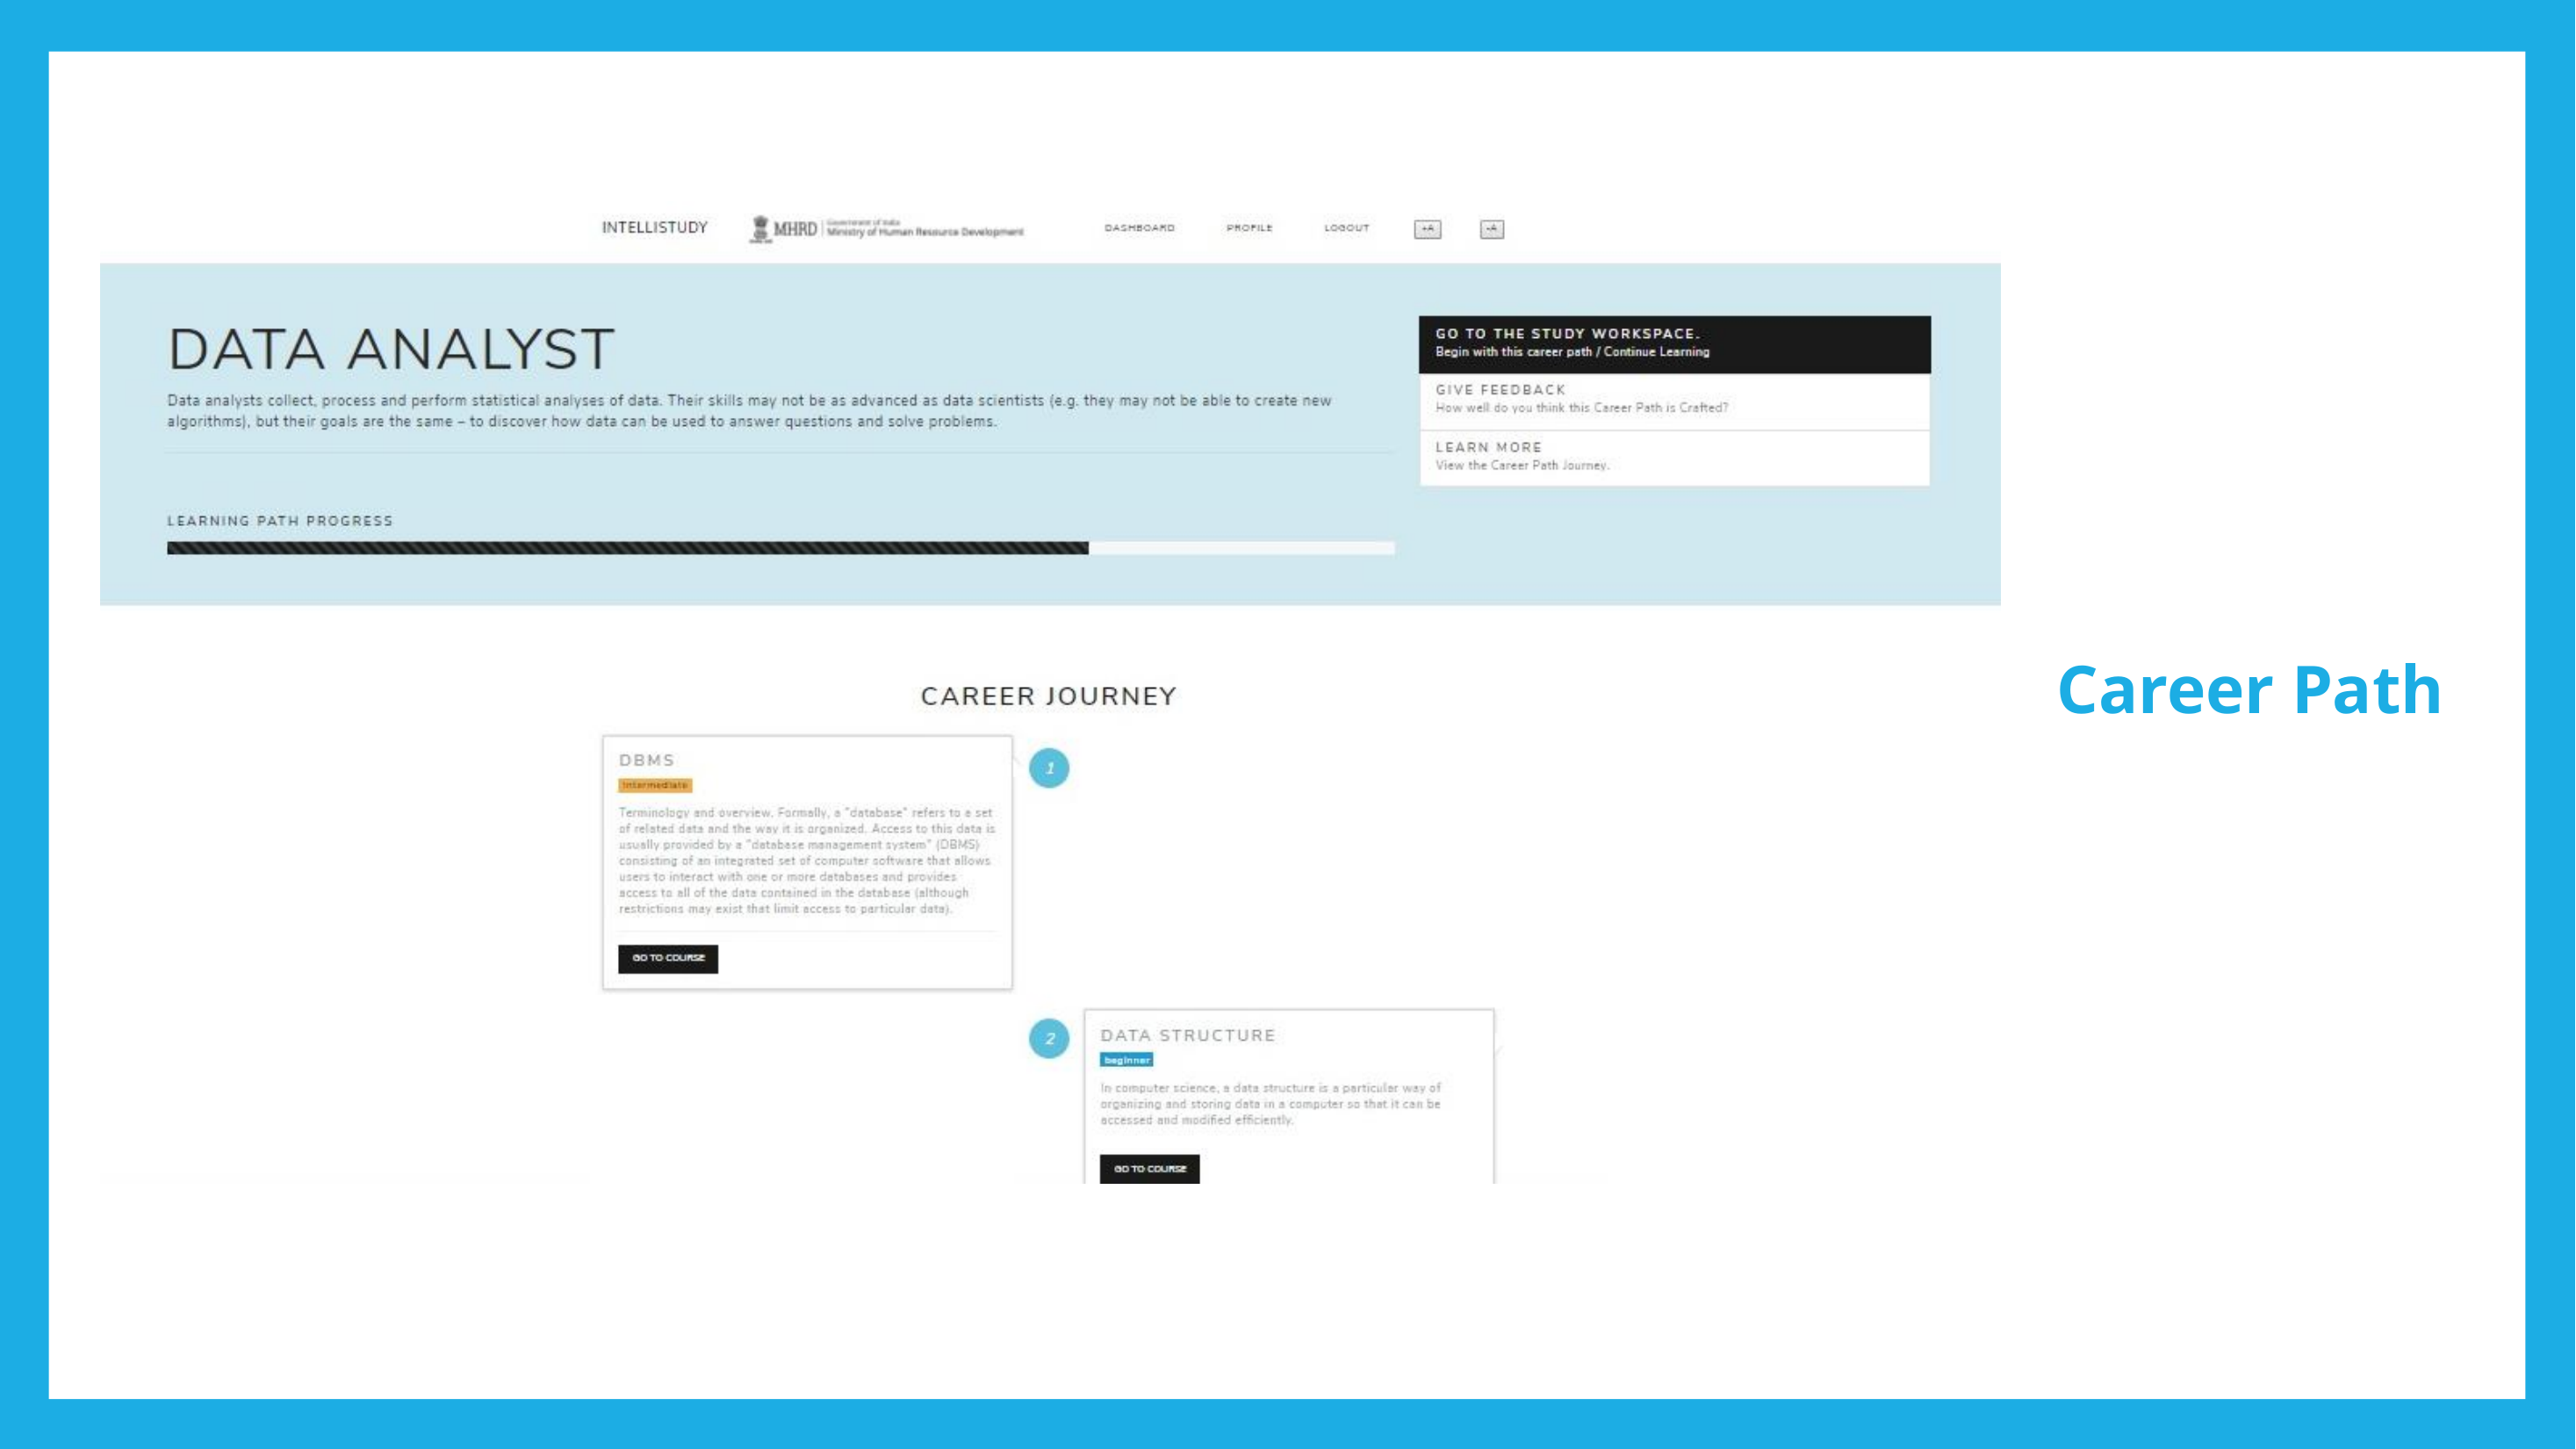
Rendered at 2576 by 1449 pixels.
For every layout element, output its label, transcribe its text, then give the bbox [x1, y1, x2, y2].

picture [99, 201, 2002, 1184]
text_box Career Path [2043, 381, 2549, 1004]
